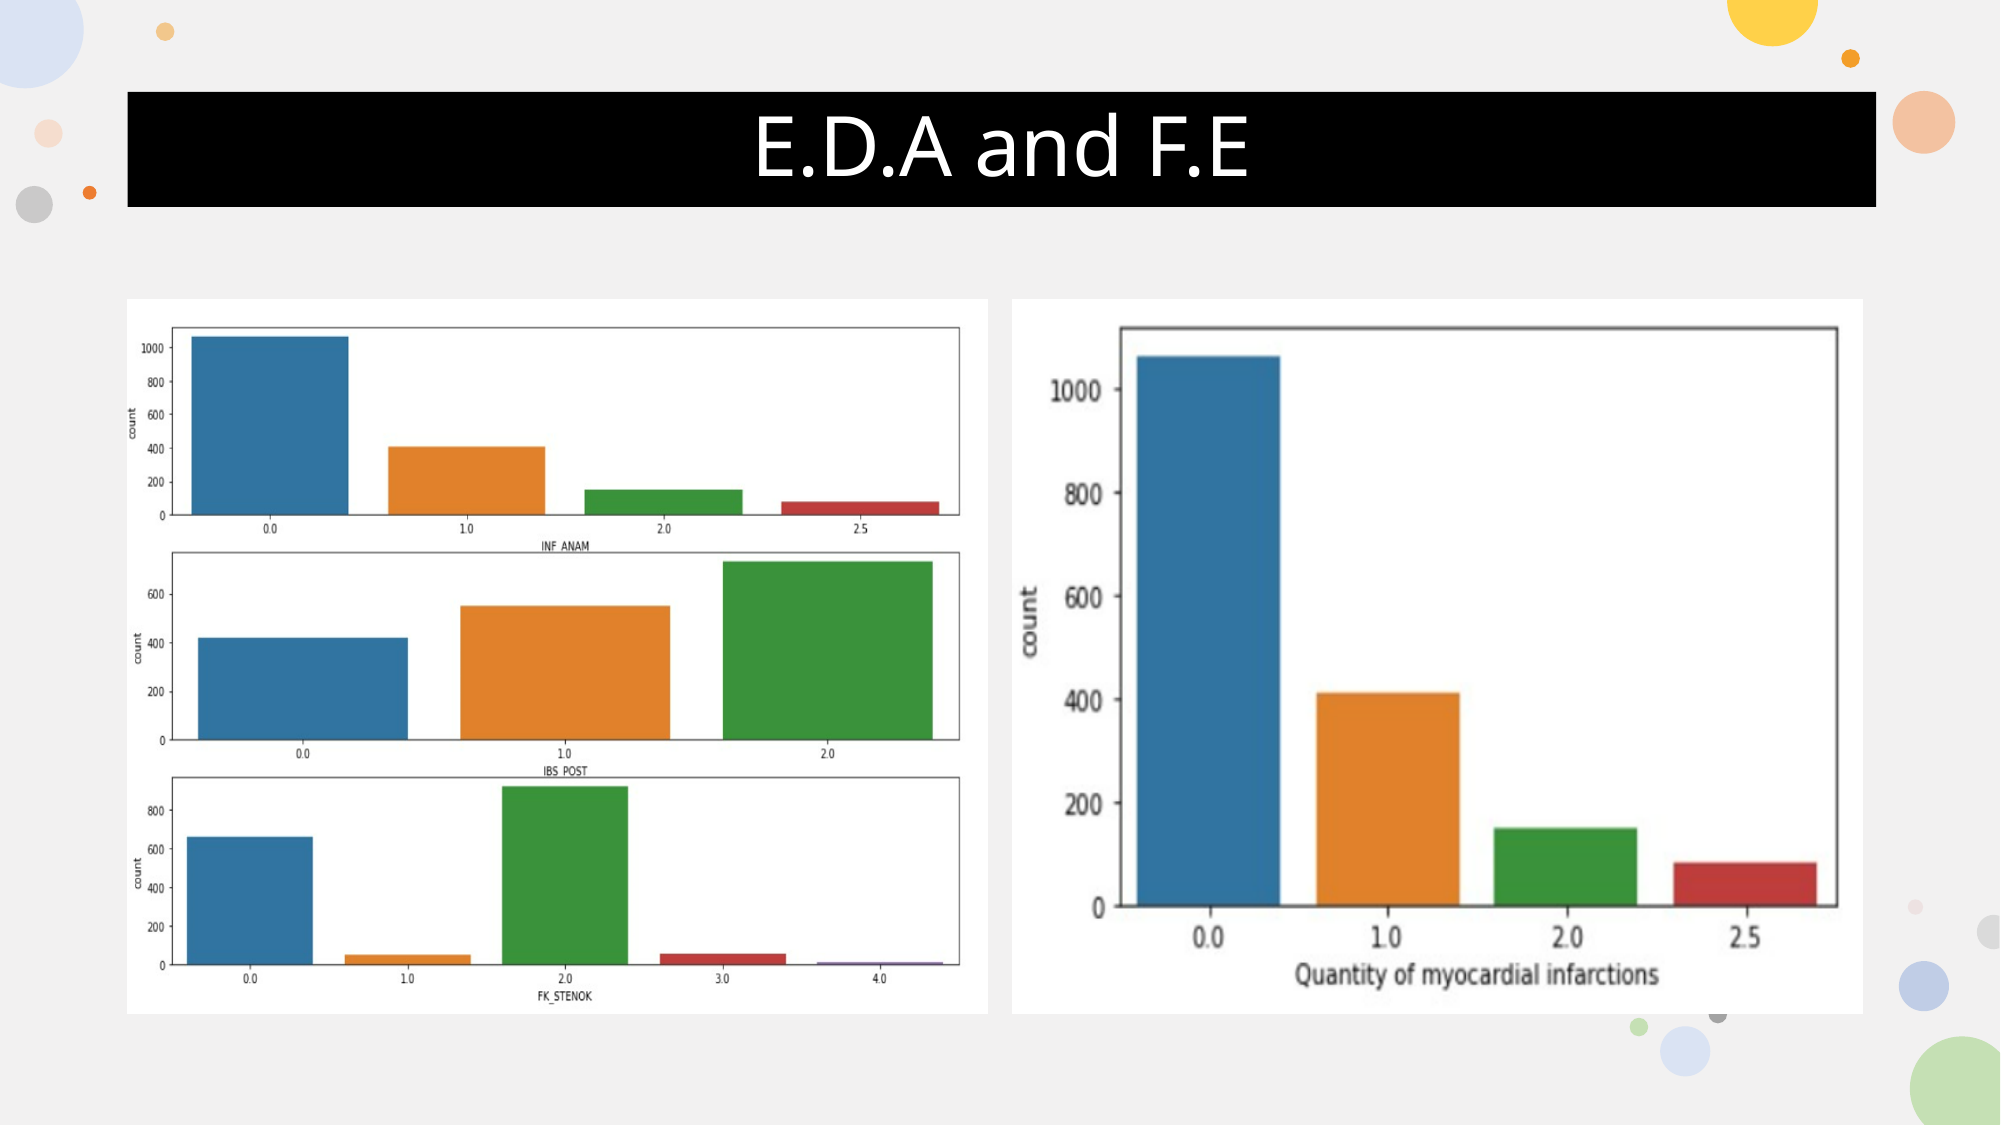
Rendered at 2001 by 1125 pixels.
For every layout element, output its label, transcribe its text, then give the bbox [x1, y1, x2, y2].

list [127, 299, 988, 1014]
title E.D.A and F.E [127, 91, 1877, 207]
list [1012, 299, 1863, 1014]
